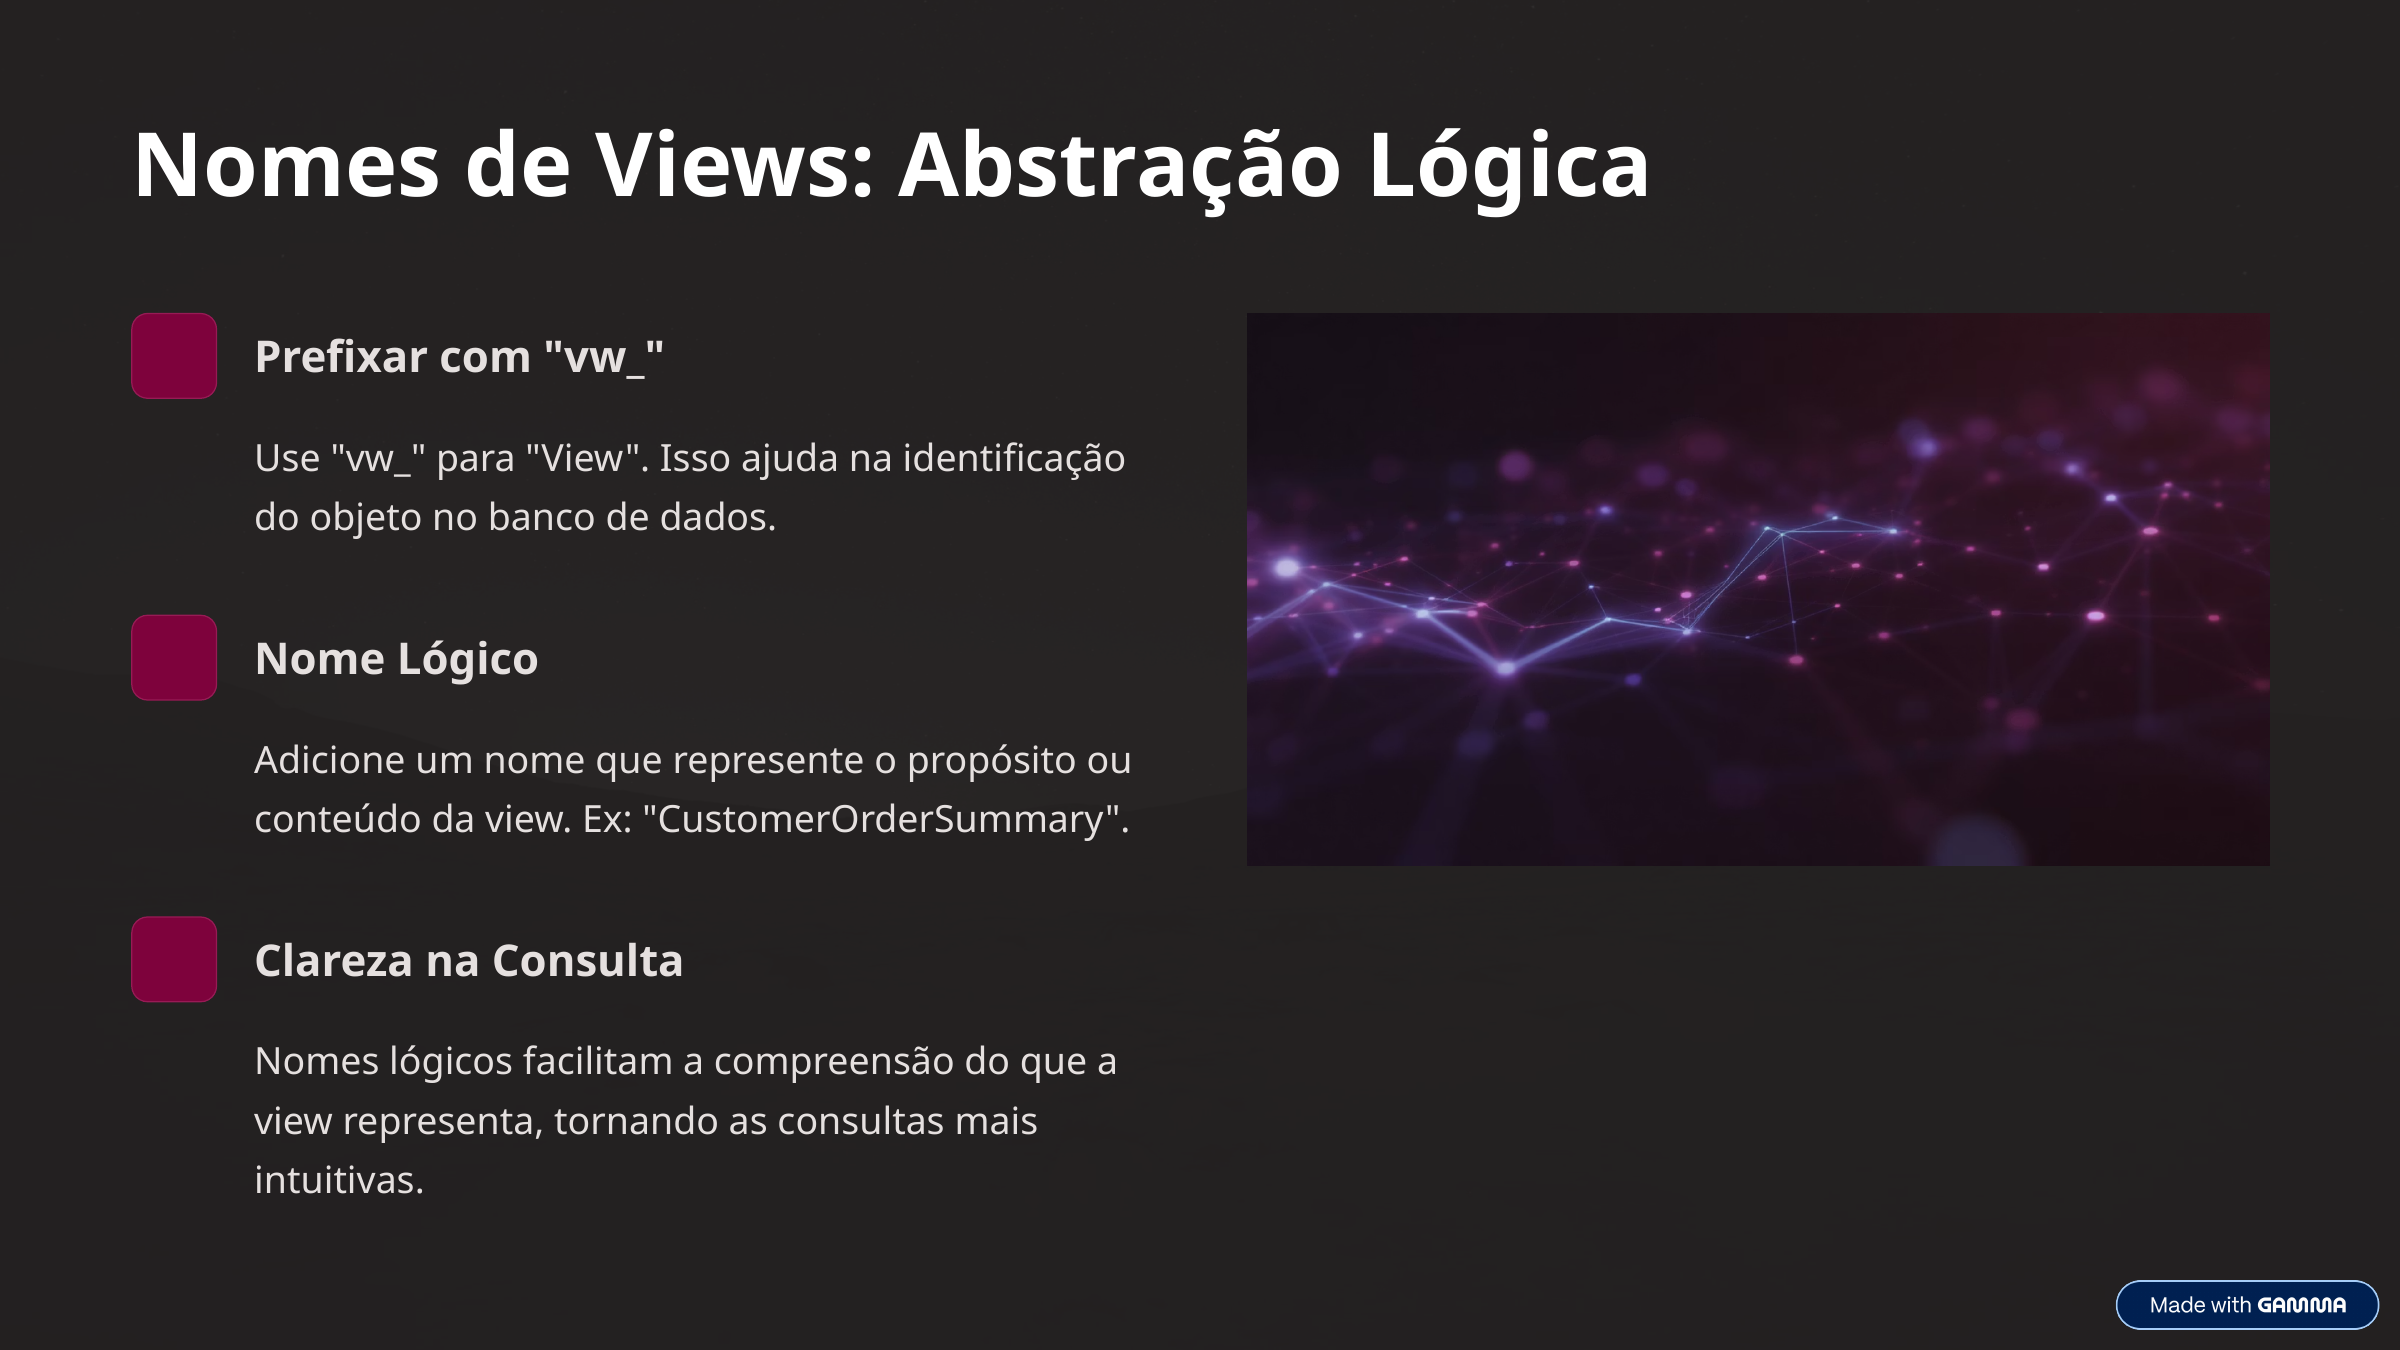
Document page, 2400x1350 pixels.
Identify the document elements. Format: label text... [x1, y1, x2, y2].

text_box Adicione um nome que represente o propósito ou conteúdo da view. Ex: "CustomerOrderSummary". [254, 721, 1154, 842]
text_box [131, 615, 217, 701]
text_box Use "vw_" para "View". Isso ajuda na identificação do objeto no banco de dados. [254, 419, 1154, 540]
text_box Clareza na Consulta [254, 929, 698, 986]
text_box Prefixar com "vw_" [254, 326, 698, 382]
picture [2106, 1271, 2389, 1339]
text_box Nomes lógicos facilitam a compreensão do que a view representa, tornando as consultas mais intuitivas. [254, 1022, 1154, 1204]
picture [1247, 313, 2270, 866]
text_box [131, 916, 217, 1002]
text_box [131, 313, 217, 399]
text_box Nome Lógico [254, 628, 698, 684]
text_box Nomes de Views: Abstração Lógica [131, 103, 1556, 215]
